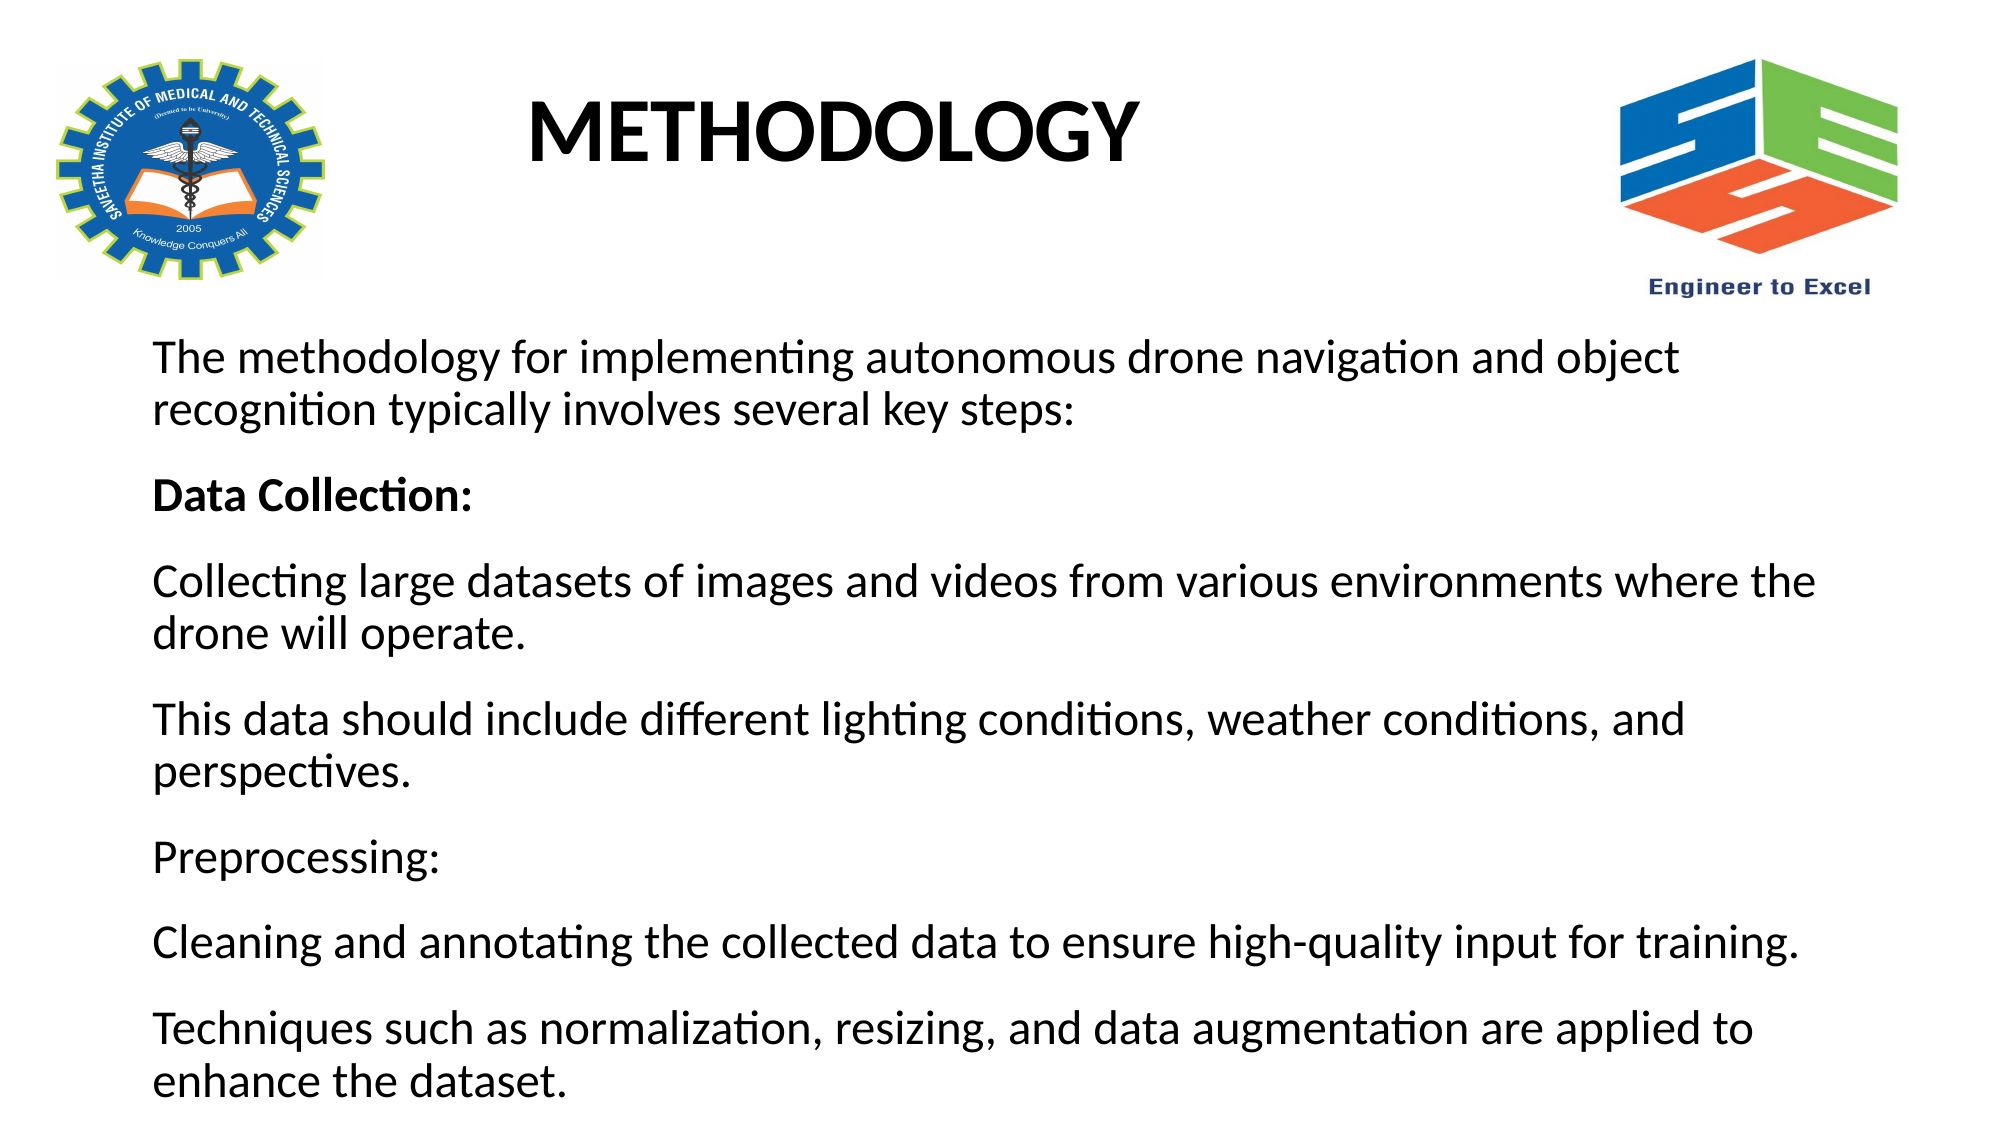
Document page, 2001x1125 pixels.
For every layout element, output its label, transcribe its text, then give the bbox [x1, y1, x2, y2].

title METHODOLOGY [326, 59, 1574, 204]
picture [1574, 59, 1944, 299]
picture [56, 59, 326, 281]
list The methodology for implementing autonomous drone navigation and object recognition typically involves several key steps: Data Collection: Collecting large datasets of images and videos from various environments where the drone will operate. This data should include different lighting conditions, weather conditions, and perspectives. Preprocessing: Cleaning and annotating the collected data to ensure high-quality input for training. Techniques such as normalization, resizing, and data augmentation are applied to enhance the dataset. [137, 238, 1863, 1125]
